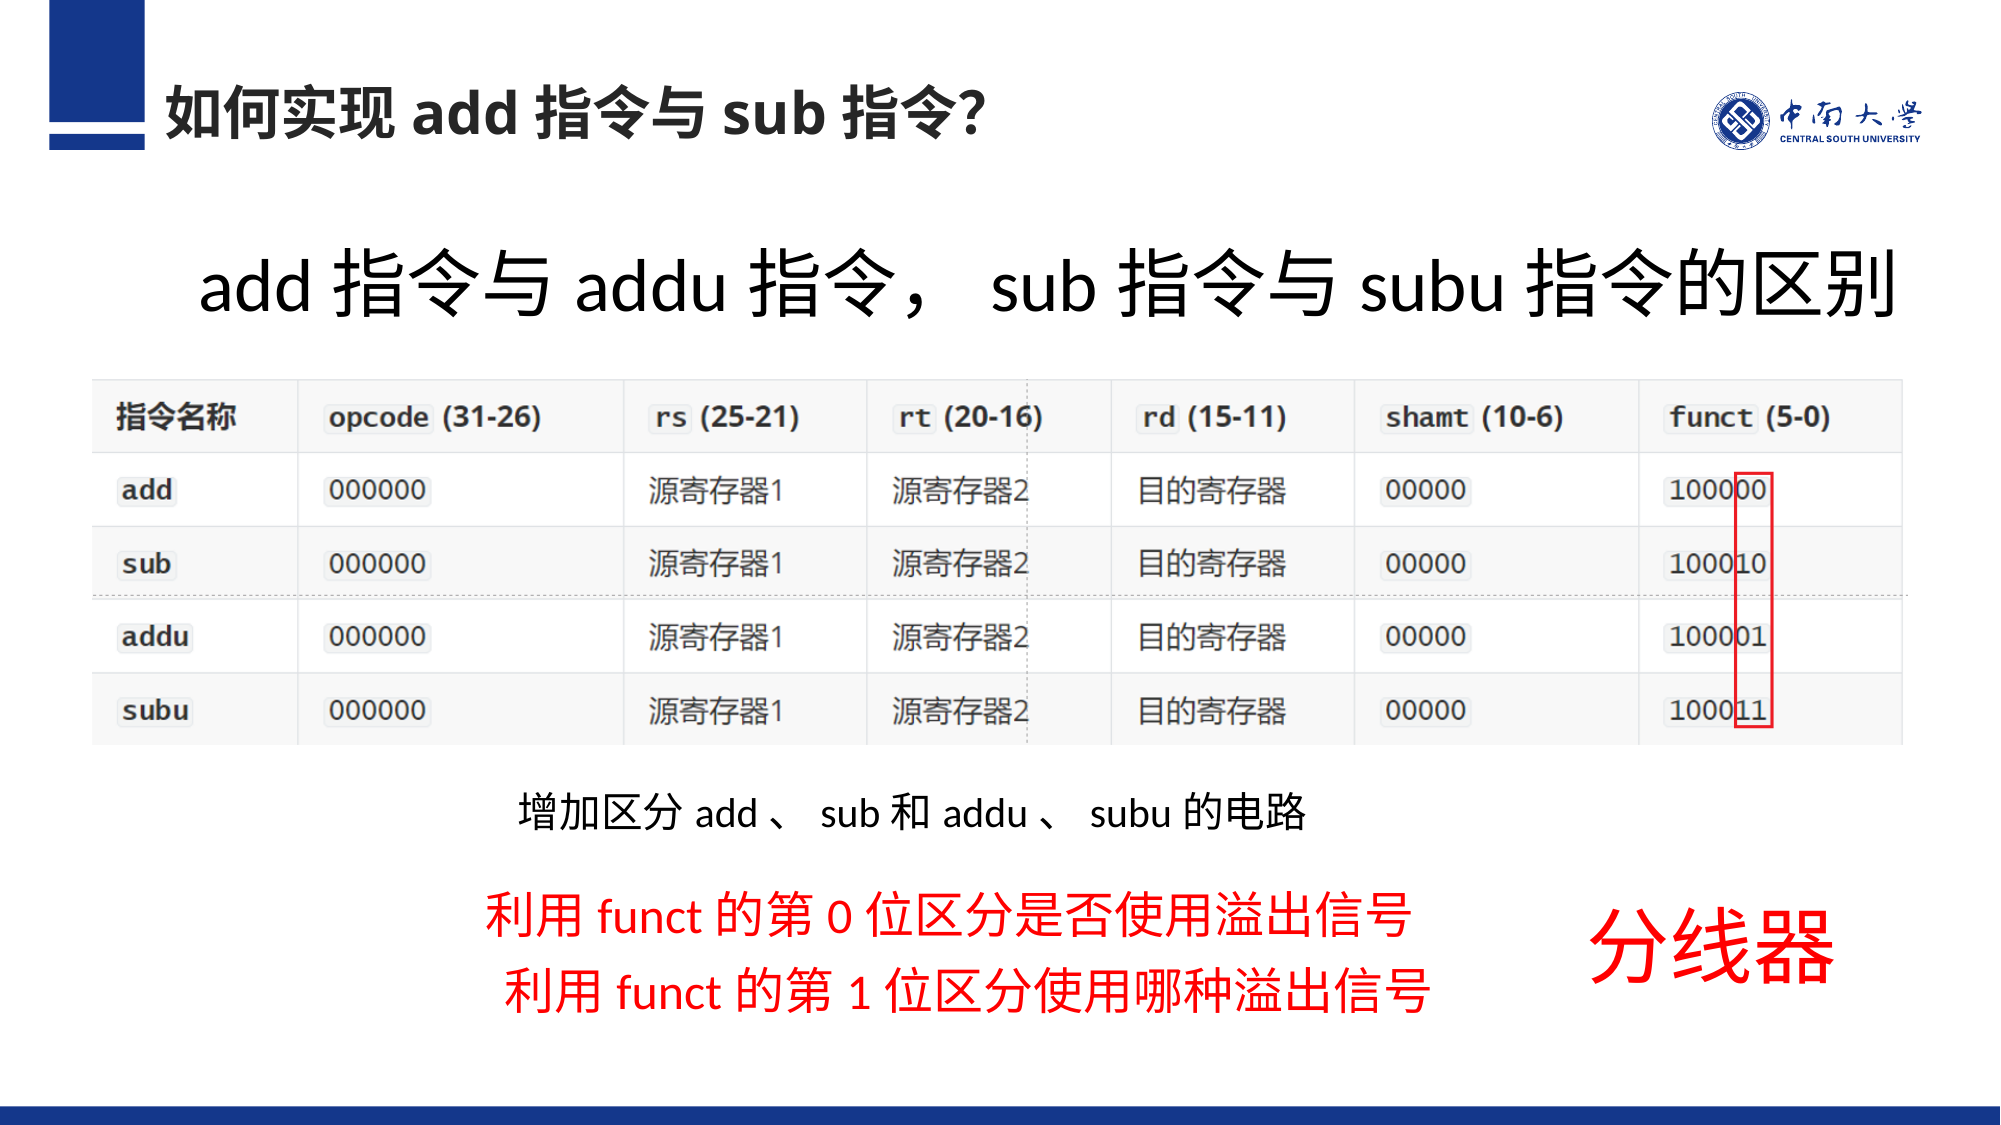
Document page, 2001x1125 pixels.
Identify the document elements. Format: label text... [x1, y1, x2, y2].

text_box [0, 1105, 2000, 1125]
text_box 利用funct的第0位区分是否使用溢出信号 [470, 876, 1429, 952]
text_box [48, 0, 146, 123]
text_box [48, 133, 146, 151]
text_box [1712, 91, 1922, 150]
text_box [170, 68, 1010, 164]
text_box 利用funct的第1位区分使用哪种溢出信号 [489, 952, 1624, 1027]
text_box 分线器 [1571, 886, 1852, 1002]
text_box 增加区分add、sub和addu、subu的电路 [502, 778, 1323, 844]
picture [92, 379, 1908, 746]
text_box add指令与addu指令，sub指令与subu指令的区别 [184, 229, 1915, 334]
